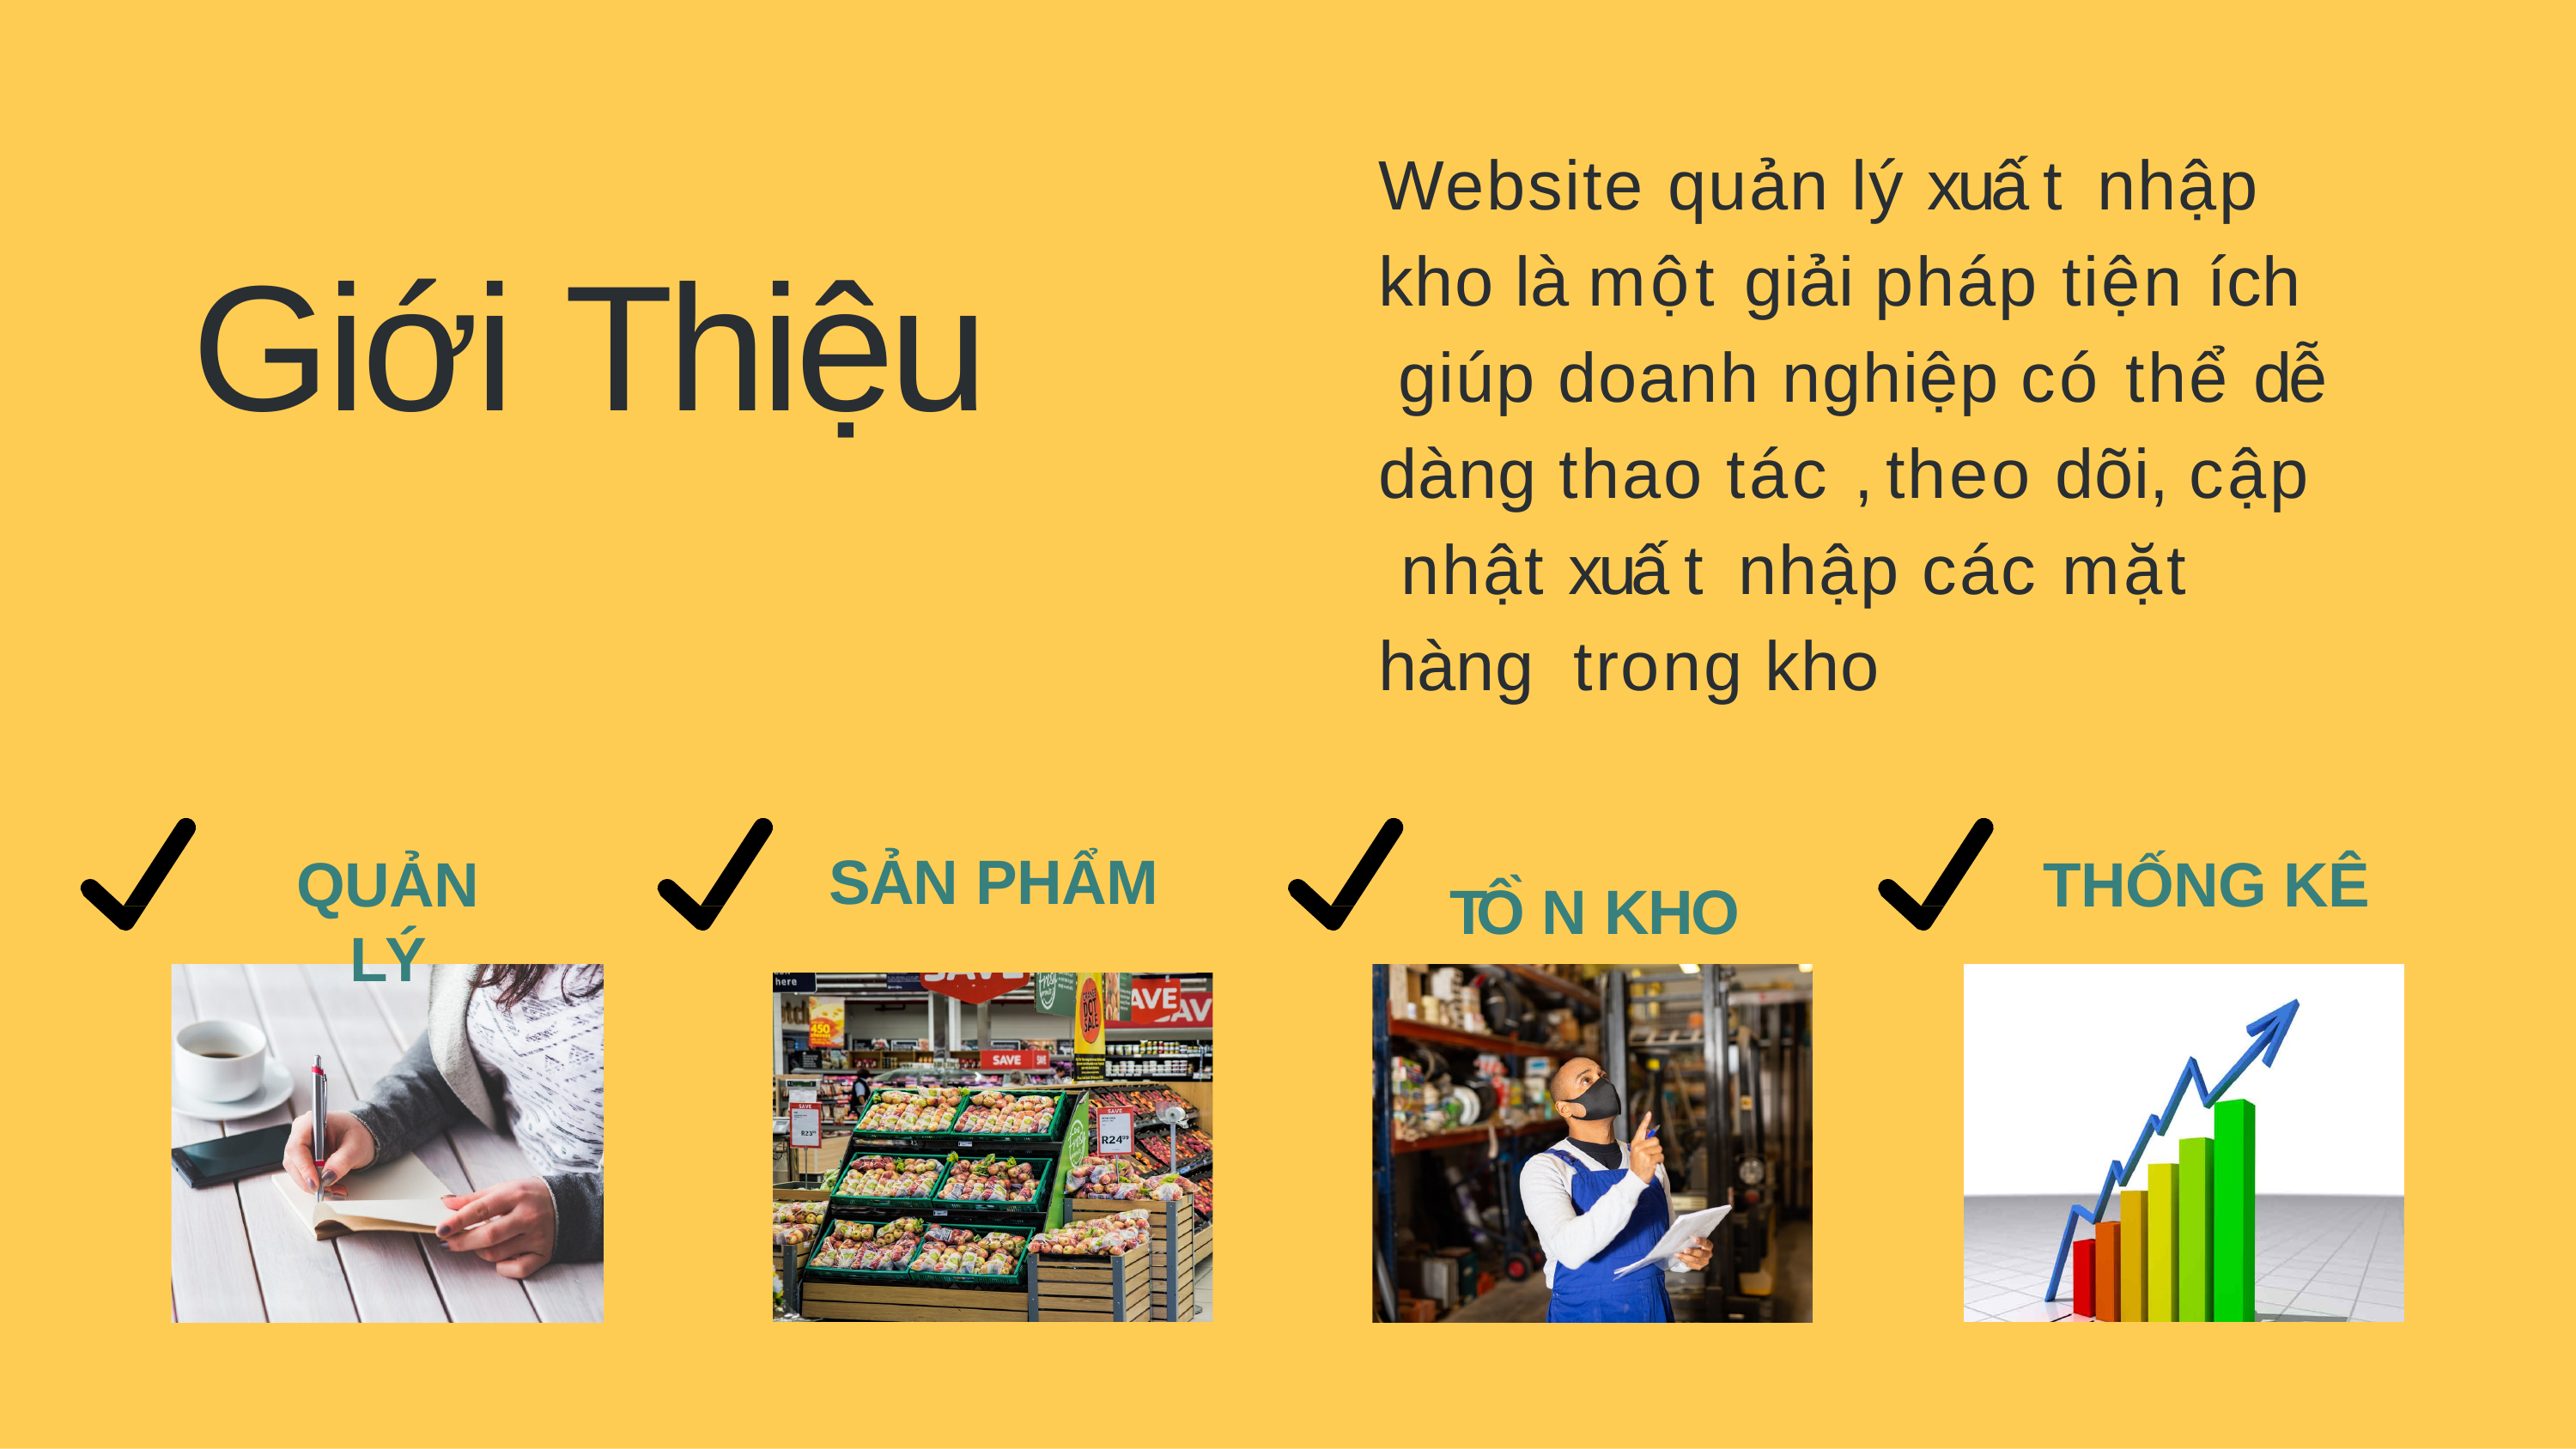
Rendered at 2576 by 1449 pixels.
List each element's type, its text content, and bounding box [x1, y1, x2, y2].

text_box [657, 818, 773, 931]
text_box QUẢN LÝ [251, 841, 524, 995]
text_box [1878, 818, 1994, 931]
text_box Website quản lý xuấ t nhập kho là một giải pháp tiện ích giúp doanh nghiệp có thể d ễ dàng thao tác , theo dõi, cập nhật xuấ t nhập các mặt hàng trong kho [1376, 125, 2318, 706]
text_box [80, 818, 196, 931]
picture [1964, 964, 2404, 1322]
text_box [171, 964, 604, 1323]
text_box THỐNG KÊ [2028, 841, 2384, 919]
text_box [1288, 818, 1404, 931]
text_box SẢN PHẨM [786, 840, 1200, 917]
text_box TỒ N KHO [1426, 839, 1759, 954]
text_box [1372, 964, 1813, 1323]
text_box [773, 973, 1213, 1322]
title Giới Thiệu [190, 230, 1023, 475]
